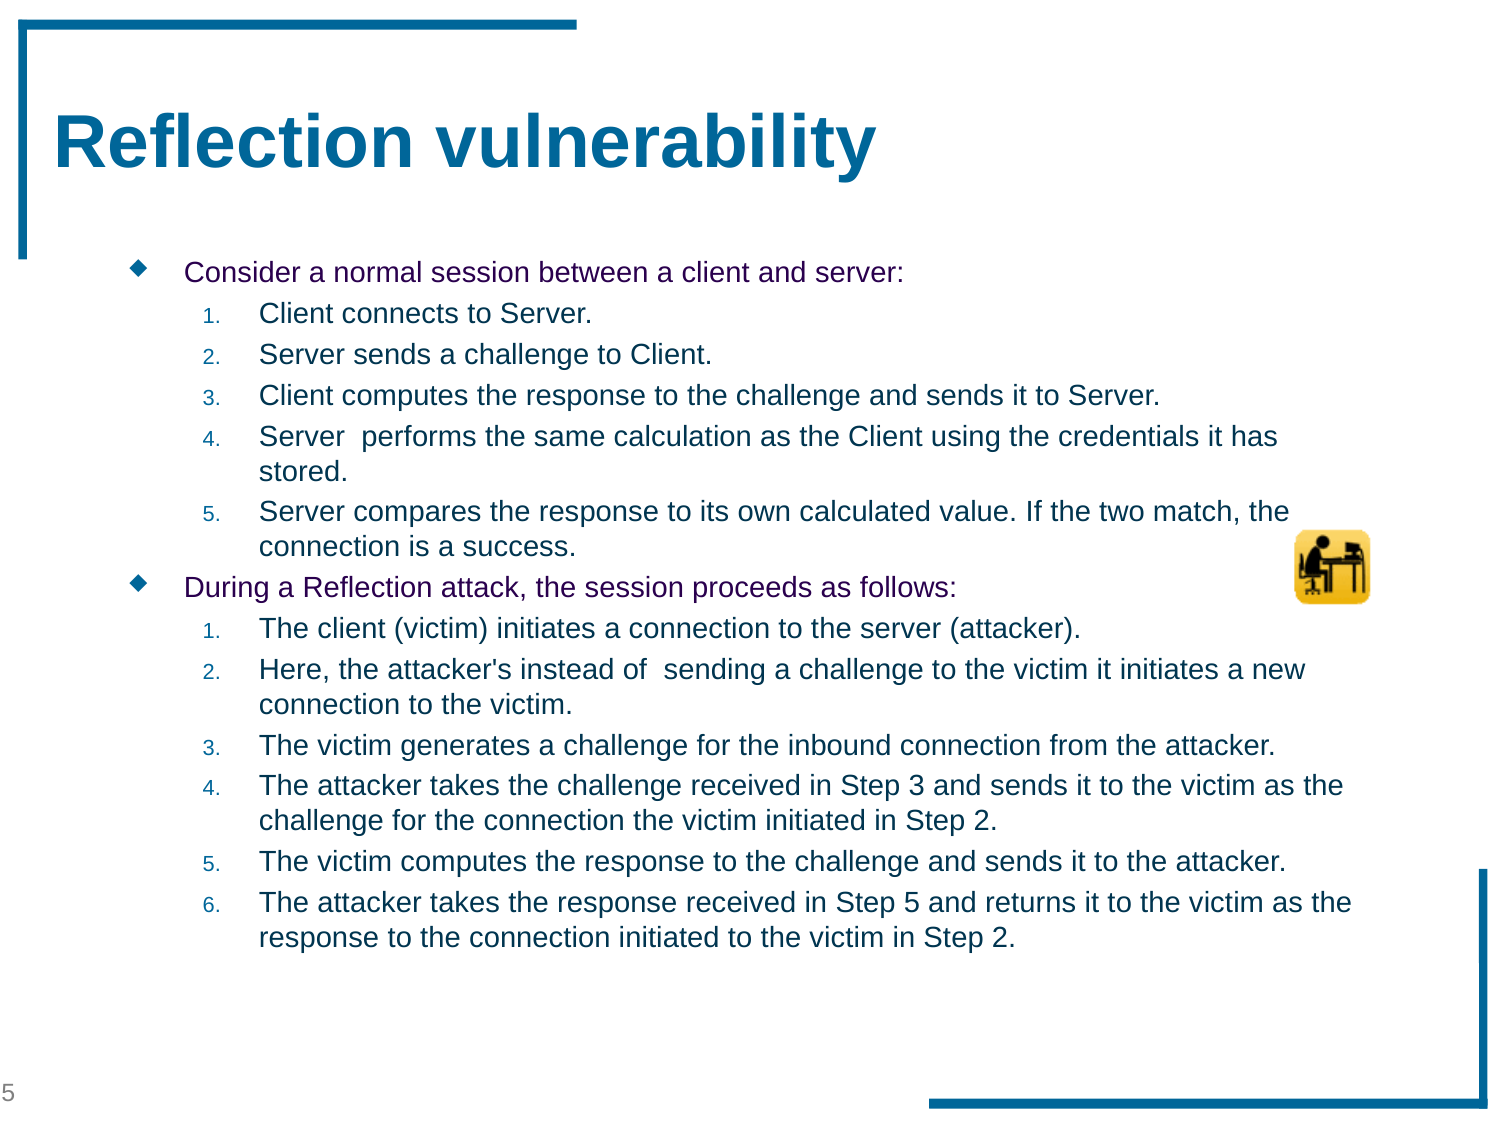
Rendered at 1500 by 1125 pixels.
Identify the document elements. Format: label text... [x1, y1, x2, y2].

list Consider a normal session between a client and server: Client connects to Server. Server sends a challenge to Client. Client computes the response to the challenge and sends it to Server. Server performs the same calculation as the Client using the credentials it has stored. Server compares the response to its own calculated value. If the two match, the connection is a success. During a Reflection attack, the session proceeds as follows: The client (victim) initiates a connection to the server (attacker). Here, the attacker's instead of sending a challenge to the victim it initiates a new connection to the victim. The victim generates a challenge for the inbound connection from the attacker. The attacker takes the challenge received in Step 3 and sends it to the victim as the challenge for the connection the victim initiated in Step 2. The victim computes the response to the challenge and sends it to the attacker. The attacker takes the response received in Step 5 and returns it to the victim as the response to the connection initiated to the victim in Step 2. [112, 245, 1388, 975]
picture [1293, 526, 1372, 606]
title Reflection vulnerability [37, 32, 1500, 243]
